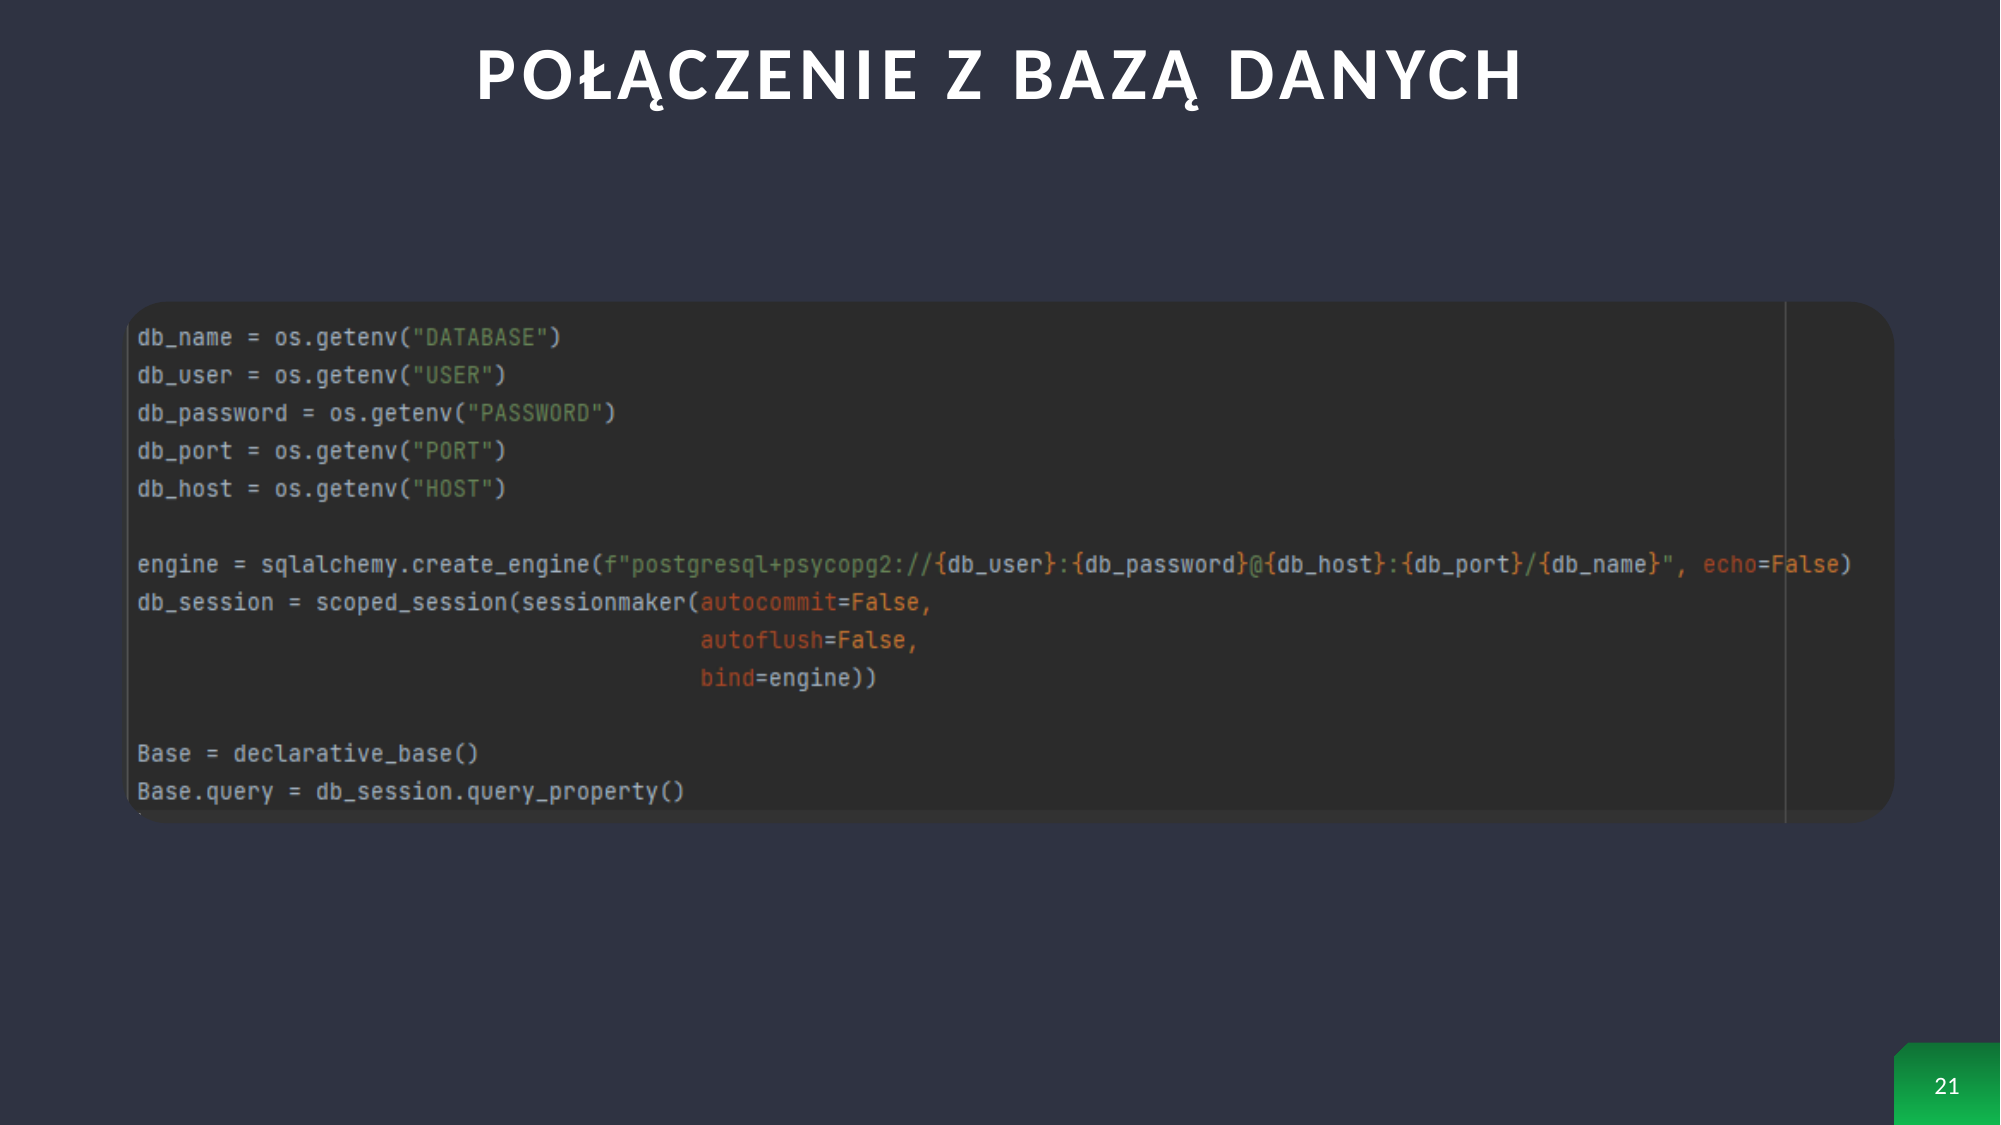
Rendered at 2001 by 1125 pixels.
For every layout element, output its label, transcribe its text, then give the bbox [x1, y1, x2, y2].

slide_number 21 [1894, 1050, 2000, 1118]
picture [122, 301, 1895, 824]
title POŁĄCZENIE Z BAZĄ DANYCH [97, 0, 1903, 152]
